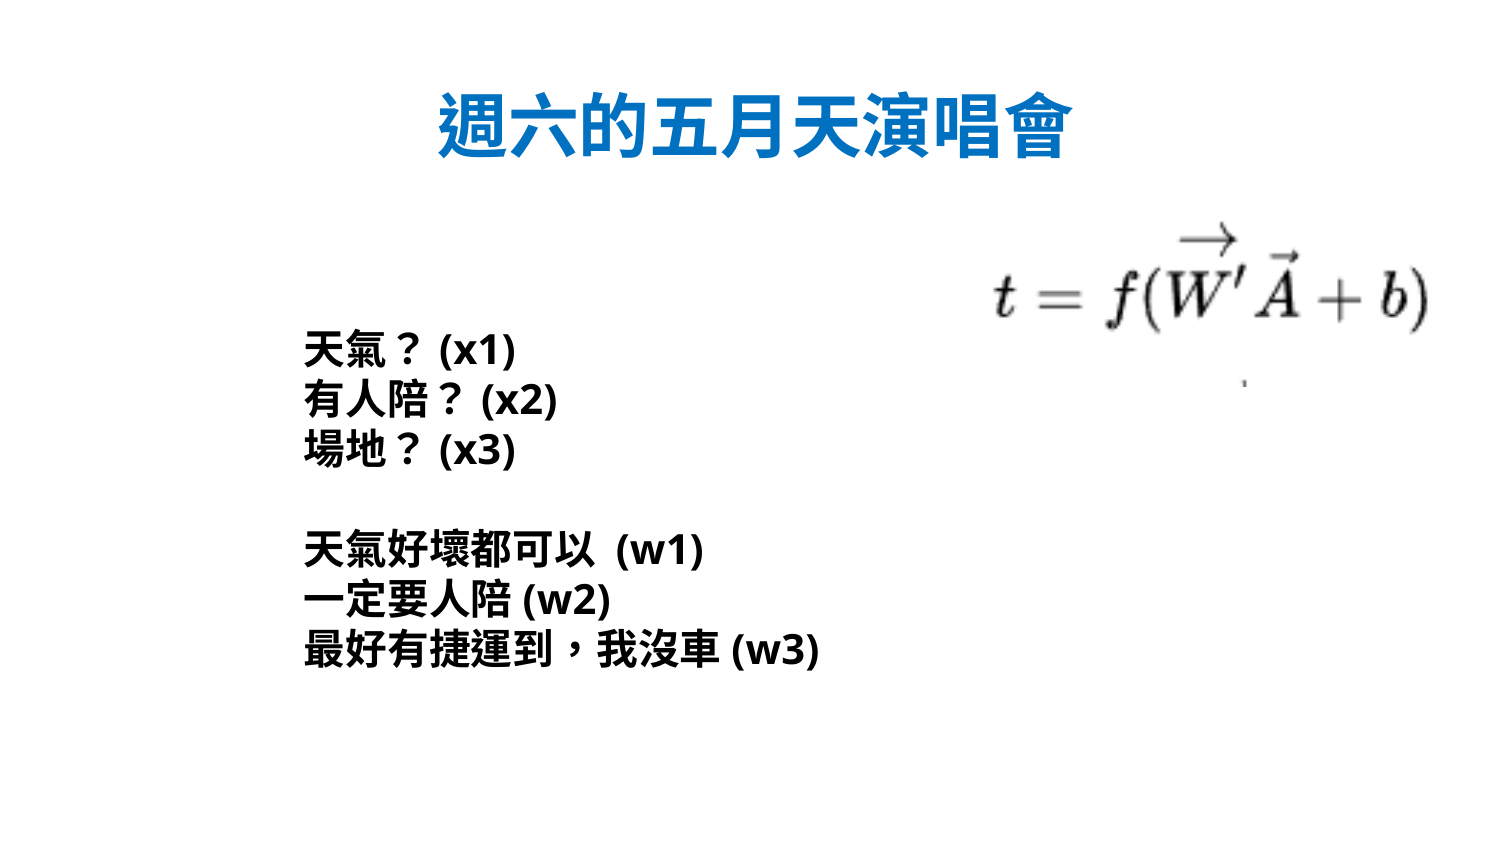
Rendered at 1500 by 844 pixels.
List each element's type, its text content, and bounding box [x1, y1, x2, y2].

title 週六的五月天演唱會 [76, 22, 1436, 226]
text_box 天氣？(x1) 有人陪？(x2) 場地？(x3) 天氣好壞都可以 (w1) 一定要人陪(w2) 最好有捷運到，我沒車(w3) [289, 315, 1306, 681]
picture [985, 197, 1468, 387]
